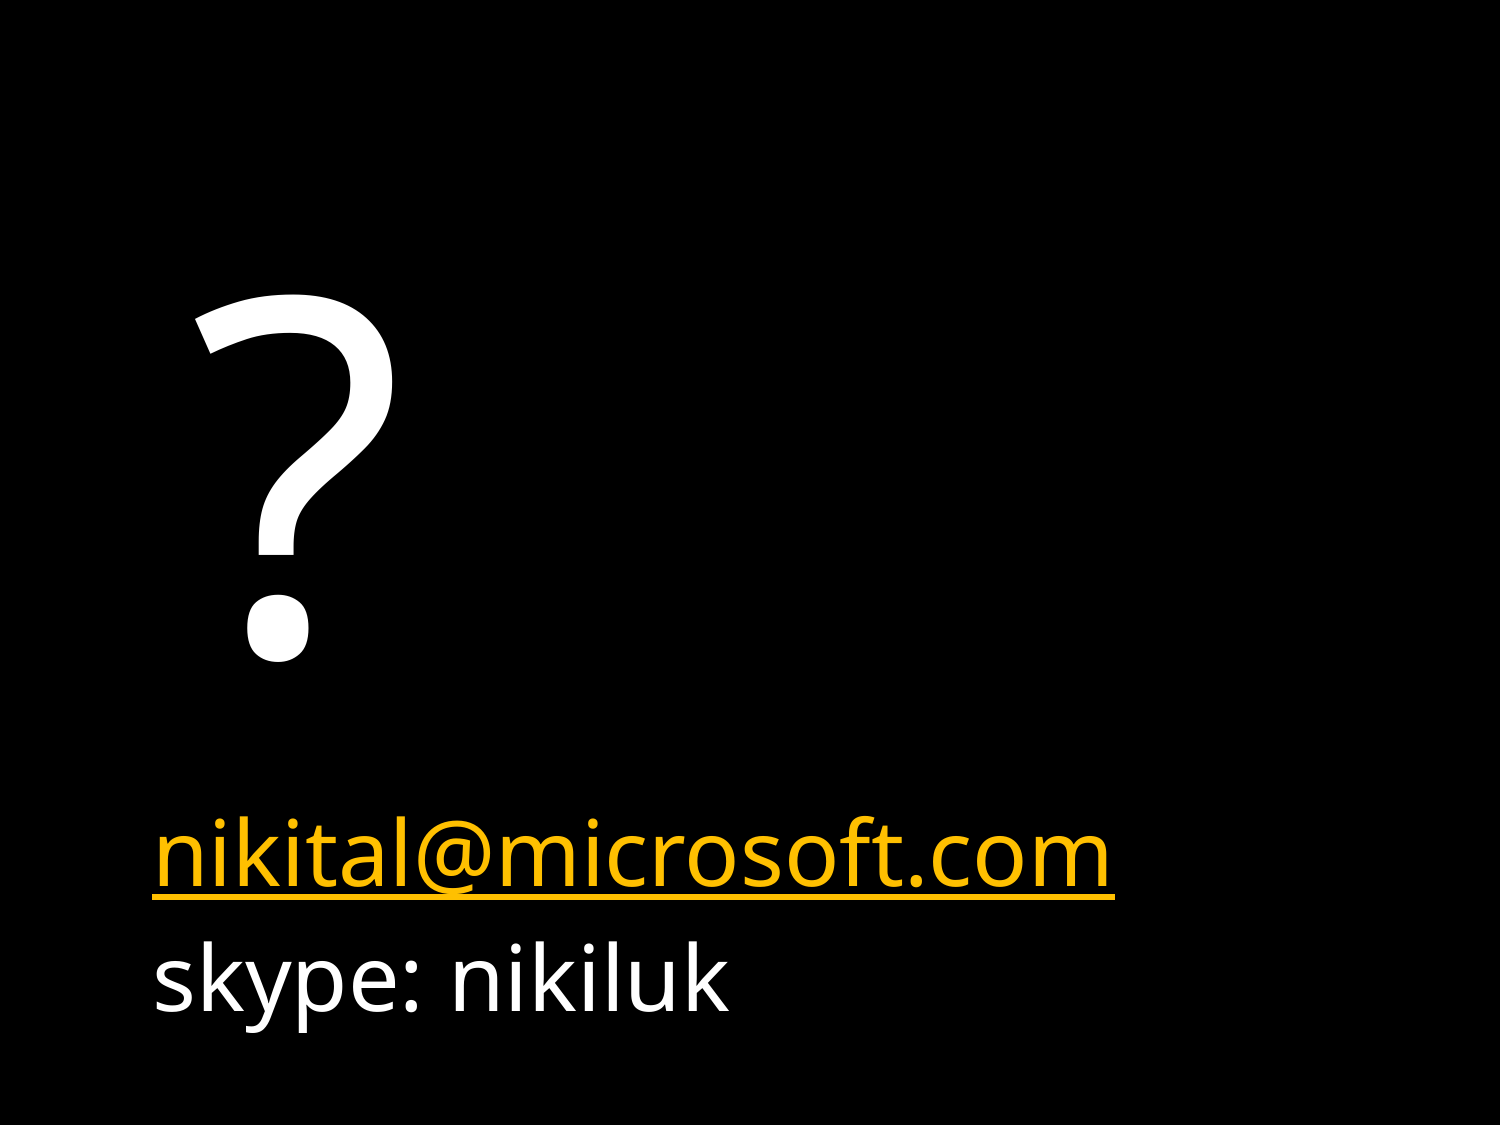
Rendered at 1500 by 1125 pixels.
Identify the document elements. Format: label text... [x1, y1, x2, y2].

text_box ? [135, 149, 461, 763]
text_box nikital@microsoft.com skype: nikiluk [137, 787, 1197, 1038]
